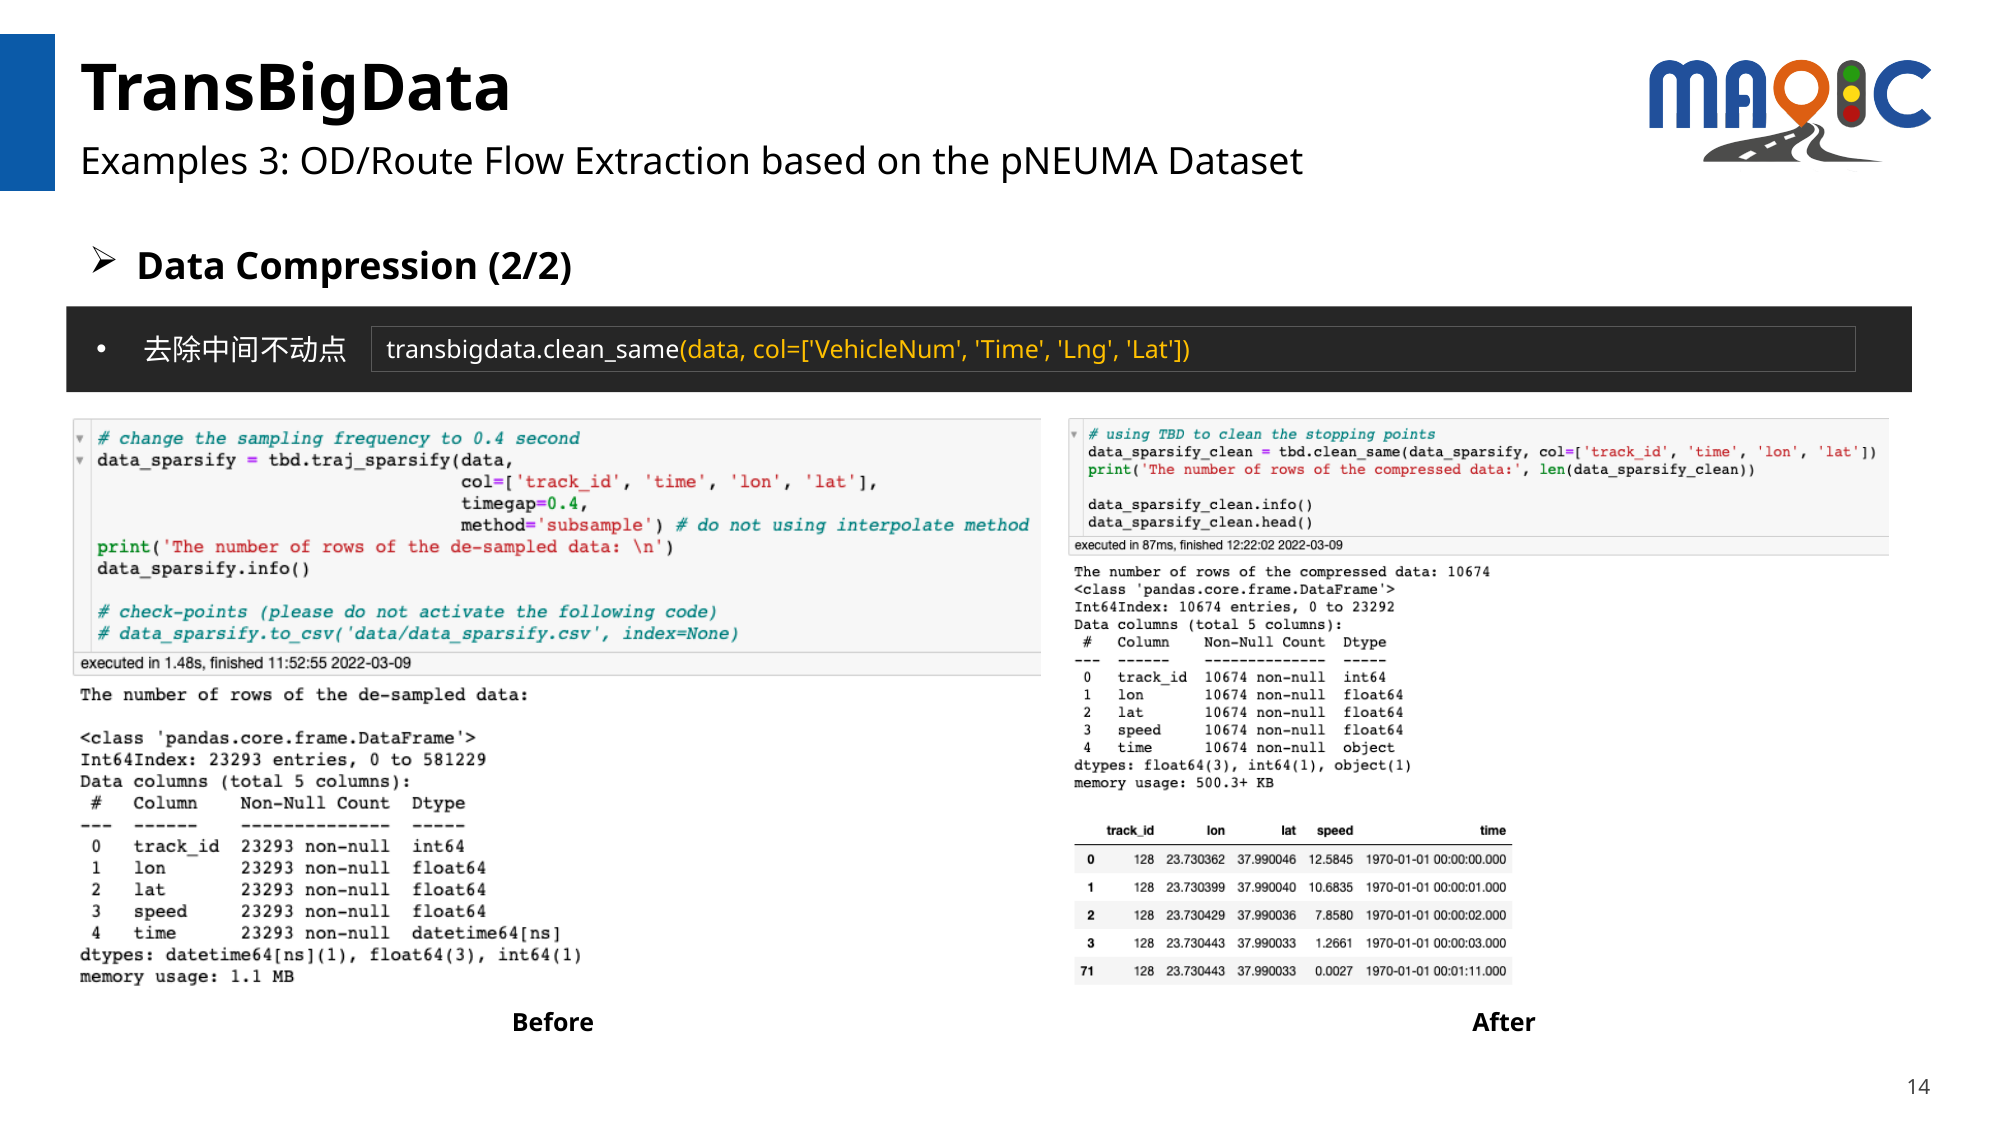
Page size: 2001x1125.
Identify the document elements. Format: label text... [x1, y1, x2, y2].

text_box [66, 306, 1912, 393]
picture [64, 416, 1041, 991]
text_box After [1457, 999, 1551, 1044]
picture [1064, 416, 1889, 991]
text_box Data Compression (2/2) [74, 234, 588, 295]
title TransBigData [64, 34, 1413, 134]
picture [1645, 53, 1935, 172]
text_box Before [496, 999, 609, 1044]
list Examples 3: OD/Route Flow Extraction based on the pNEUMA Dataset [64, 134, 1413, 191]
slide_number 14 [1874, 1066, 1946, 1111]
